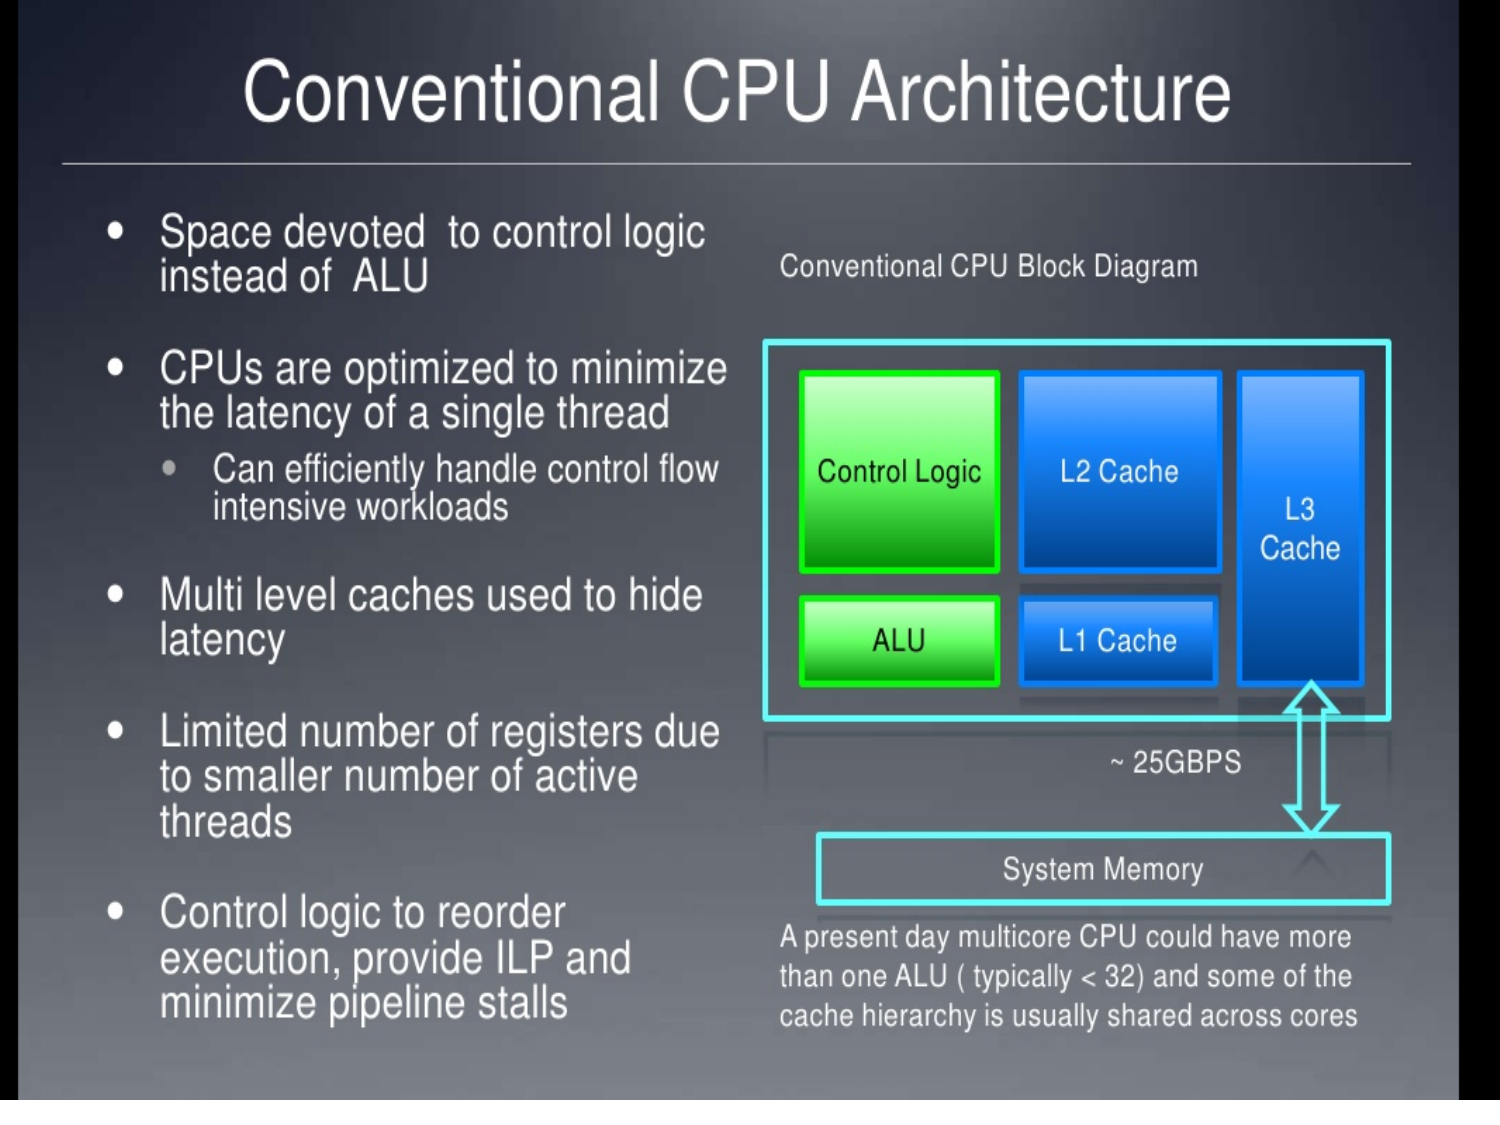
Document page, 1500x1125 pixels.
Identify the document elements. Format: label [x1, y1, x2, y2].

list [0, 0, 1500, 1101]
